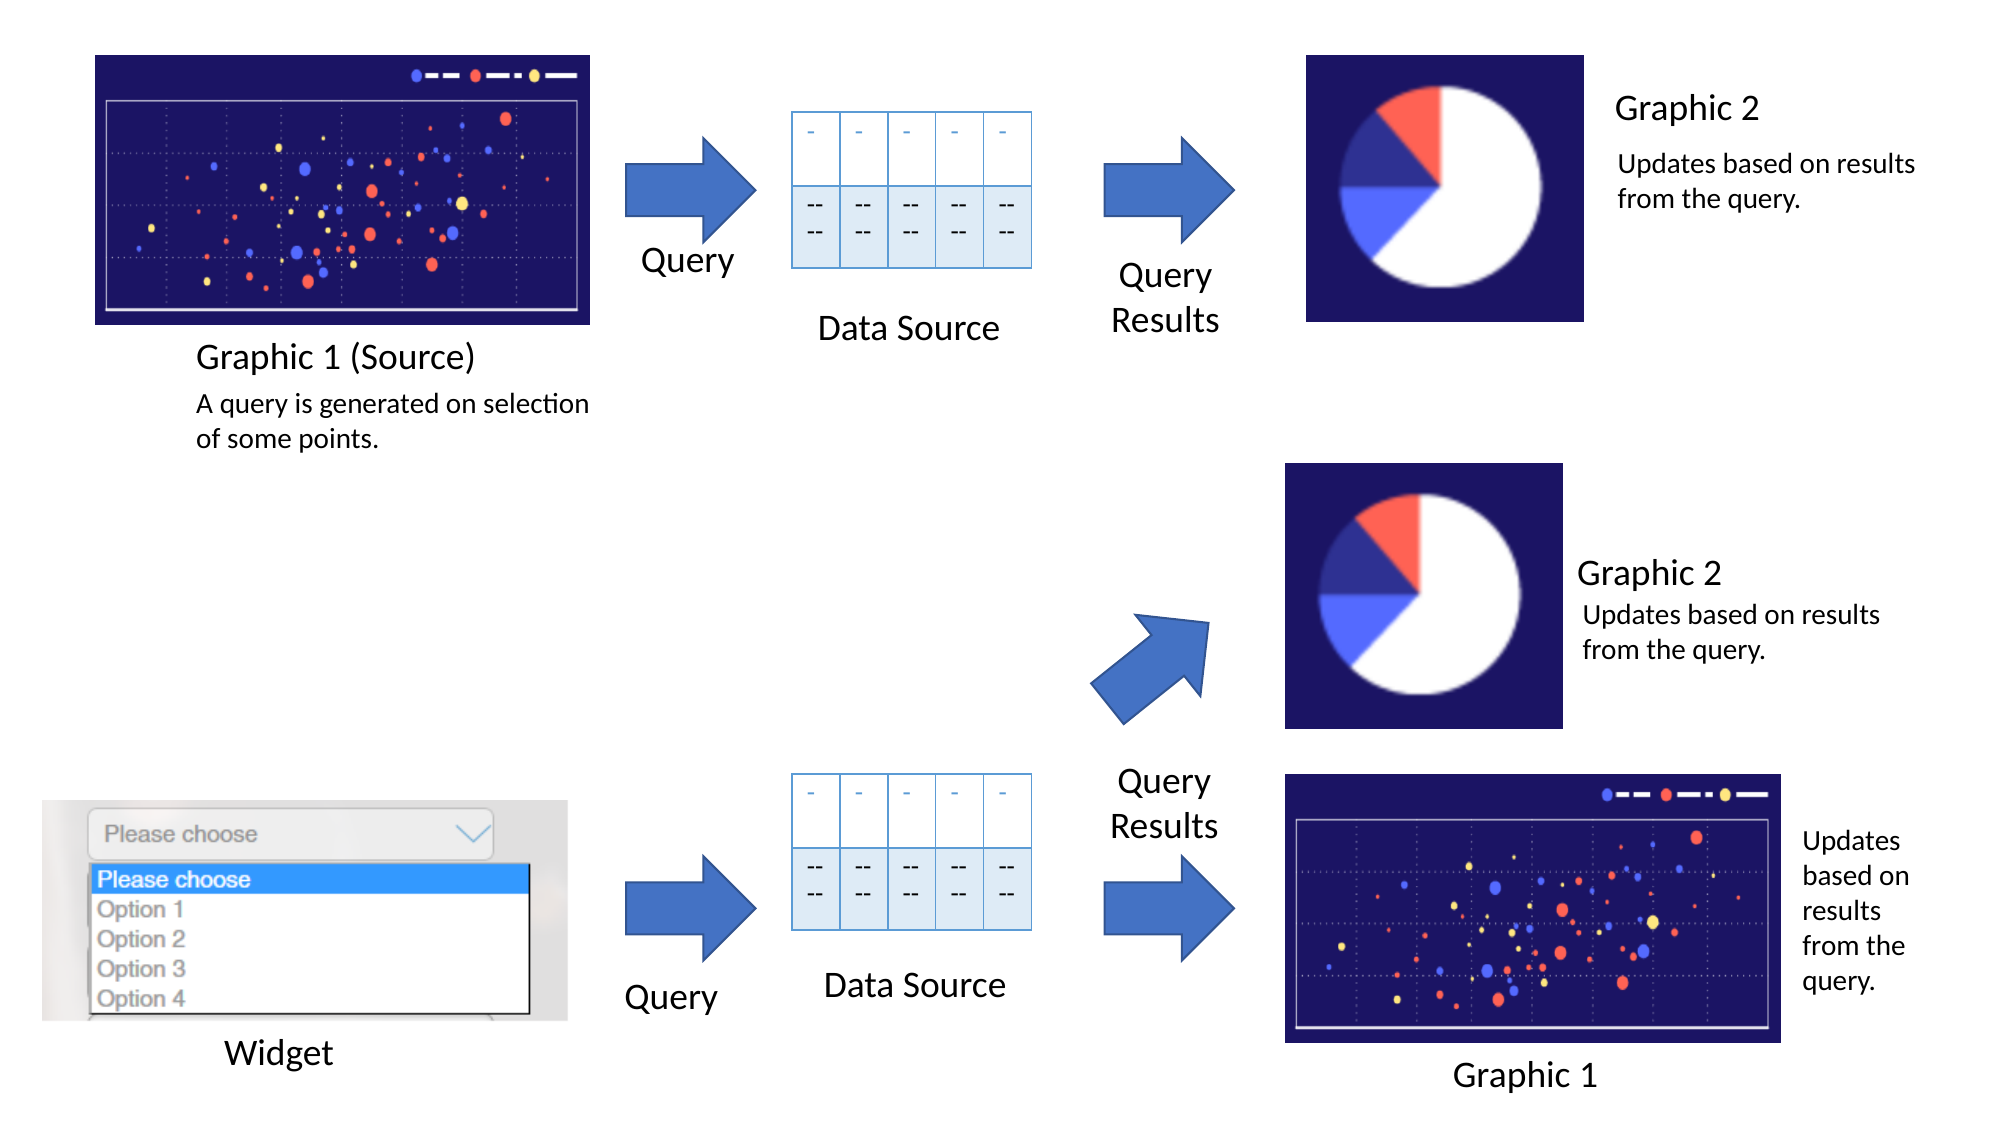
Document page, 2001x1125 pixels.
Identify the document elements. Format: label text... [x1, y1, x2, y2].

picture [42, 800, 590, 1029]
table_cell ---- [841, 187, 887, 267]
table_cell ---- [936, 849, 983, 929]
text_box A query is generated on selection of some points. [181, 377, 609, 463]
picture [1285, 463, 1563, 729]
text_box Data Source [809, 952, 1064, 1012]
table_cell ---- [889, 187, 935, 267]
text_box [1103, 135, 1236, 242]
table_cell ---- [793, 187, 839, 267]
text_box Widget [209, 1020, 734, 1081]
picture [95, 55, 590, 325]
text_box Data Source [803, 295, 1058, 356]
table_header - [793, 775, 839, 847]
table_cell ---- [984, 187, 1031, 267]
text_box [1089, 613, 1210, 726]
table_header - [889, 113, 935, 185]
table_header - [984, 113, 1031, 185]
table_header - [984, 775, 1031, 847]
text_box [626, 138, 756, 289]
text_box Updates based on results from the query. [1787, 813, 1958, 1004]
picture [1306, 55, 1584, 322]
text_box Graphic 2 [1563, 540, 1895, 601]
table_cell ---- [841, 849, 887, 929]
table_header - [841, 113, 887, 185]
text_box Updates based on results from the query. [1567, 587, 1908, 673]
text_box Graphic 2 [1599, 75, 1933, 136]
table_header - [793, 113, 839, 185]
table_cell ---- [984, 849, 1031, 929]
text_box Query Results [1088, 748, 1240, 854]
text_box Graphic 1 (Source) [181, 325, 559, 377]
table_cell ---- [793, 849, 839, 929]
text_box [609, 856, 756, 1026]
text_box Updates based on results from the query. [1602, 136, 1943, 222]
text_box Query Results [1090, 242, 1241, 347]
table_header - [936, 775, 983, 847]
table_header - [841, 775, 887, 847]
table_header - [936, 113, 983, 185]
text_box [1103, 854, 1236, 963]
table_cell ---- [936, 187, 983, 267]
picture [1285, 774, 1781, 1043]
table_cell ---- [889, 849, 935, 929]
text_box Graphic 1 [1438, 1042, 1933, 1103]
table_header - [889, 775, 935, 847]
